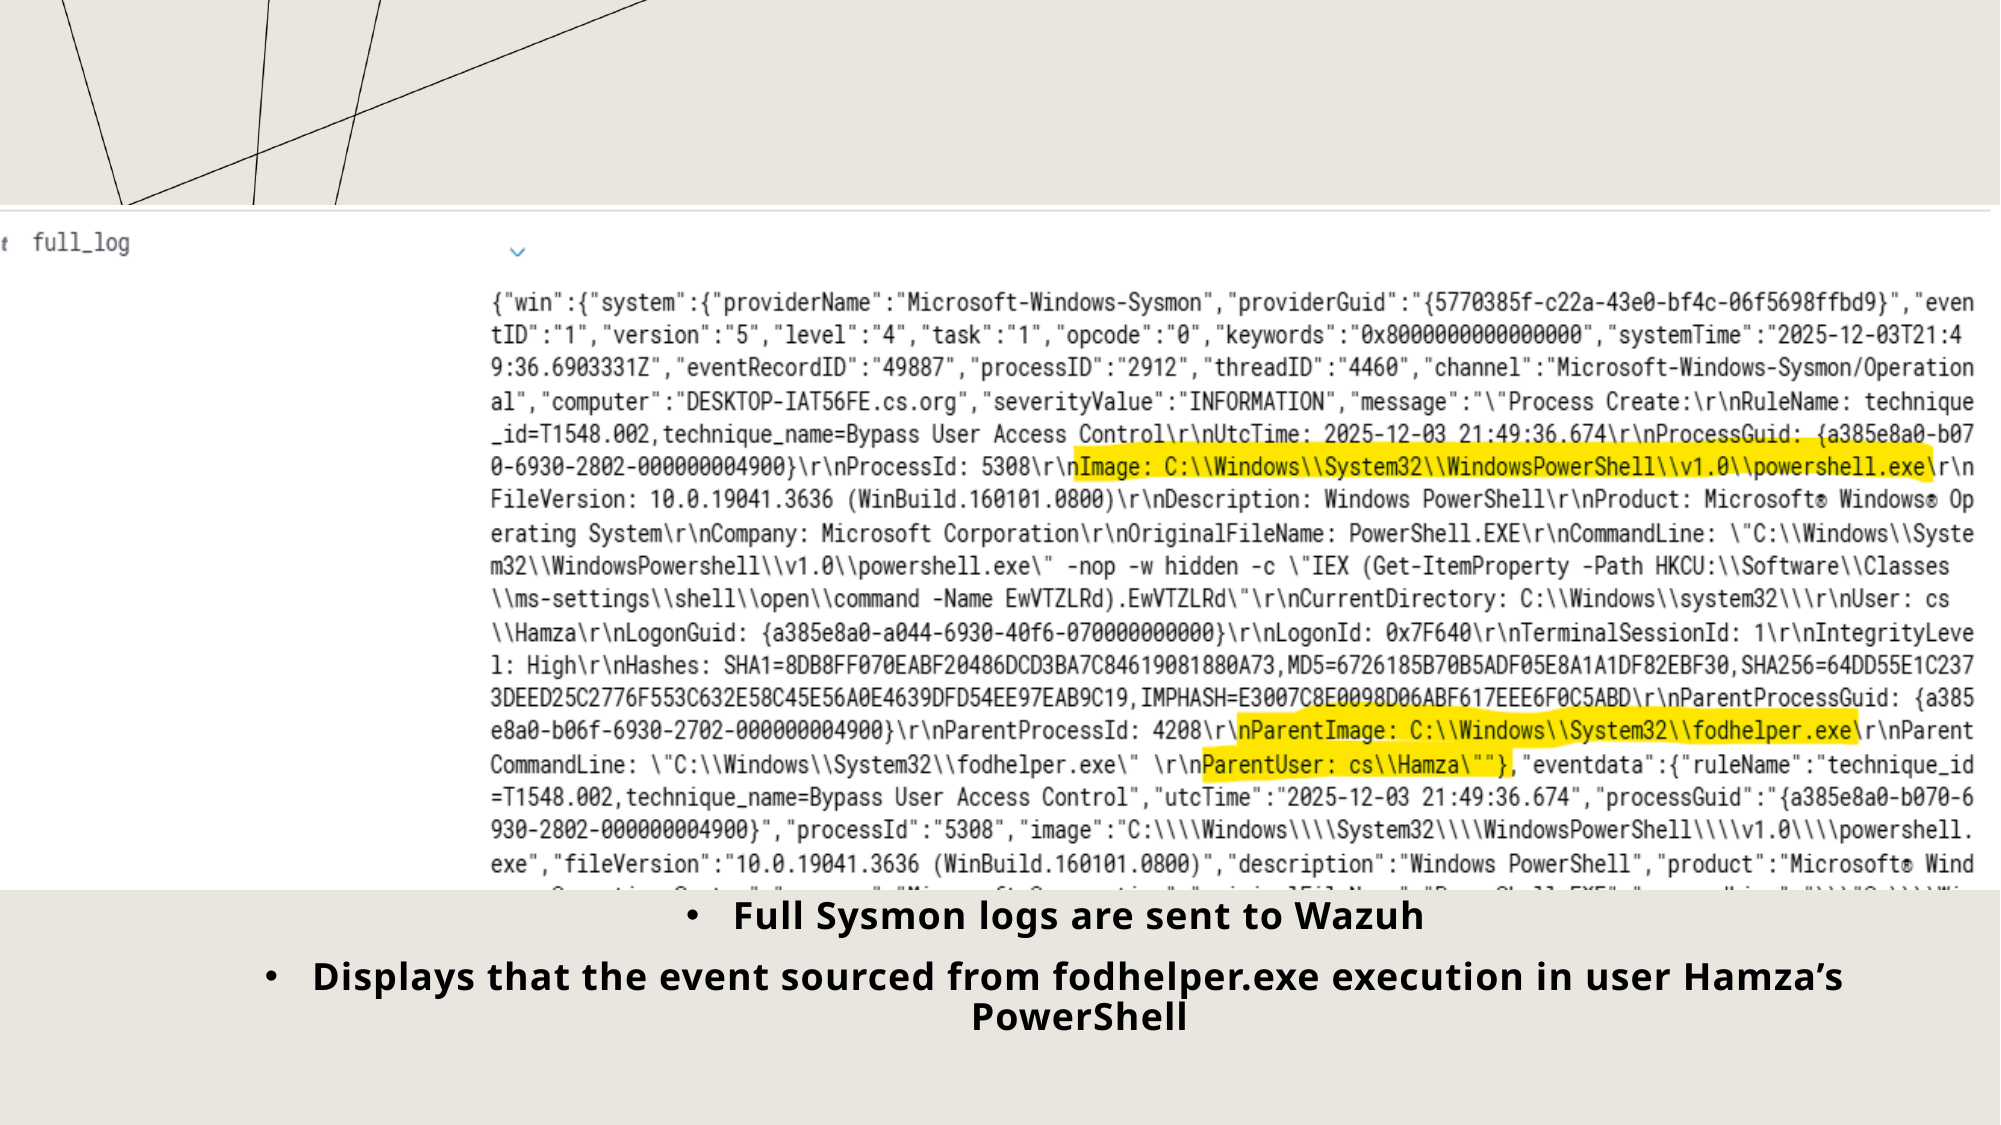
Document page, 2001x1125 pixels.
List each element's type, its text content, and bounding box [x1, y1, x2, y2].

picture [0, 0, 2000, 890]
list Full Sysmon logs are sent to Wazuh Displays that the event sourced from fodhelper.exe execution in user Hamza’s PowerShell [180, 890, 1933, 1050]
